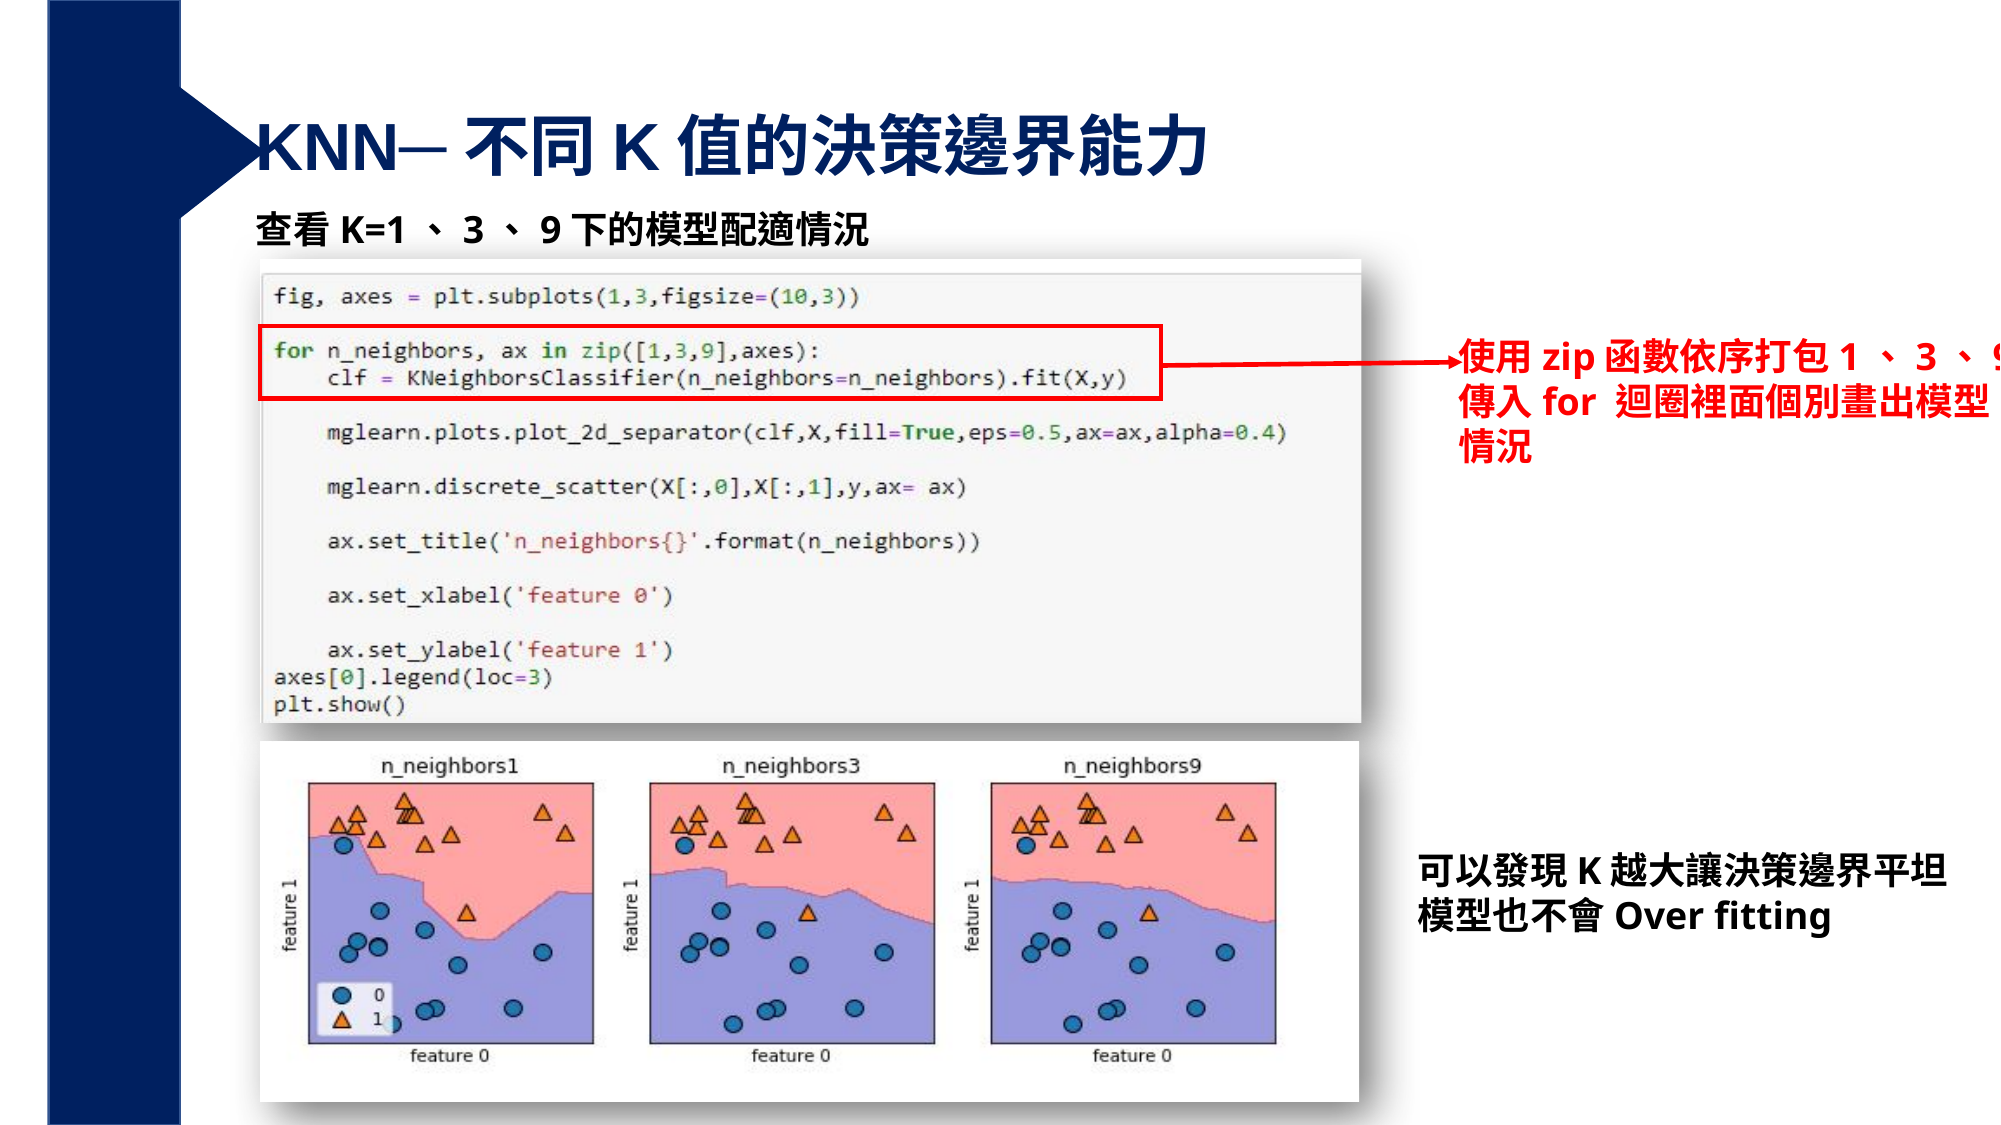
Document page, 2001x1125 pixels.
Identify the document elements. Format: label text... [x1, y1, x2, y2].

text_box KNN─不同K值的決策邊界能力 [240, 96, 1226, 192]
text_box 查看K=1、3、9下的模型配適情況 [240, 198, 886, 259]
picture [260, 741, 1360, 1102]
text_box 使用zip函數依序打包1、3、9 傳入for 迴圈裡面個別畫出模型 情況 [1443, 325, 2000, 476]
text_box 可以發現K越大讓決策邊界平坦 模型也不會Over fitting [1402, 839, 1963, 945]
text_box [1160, 362, 1463, 366]
picture [260, 259, 1362, 723]
